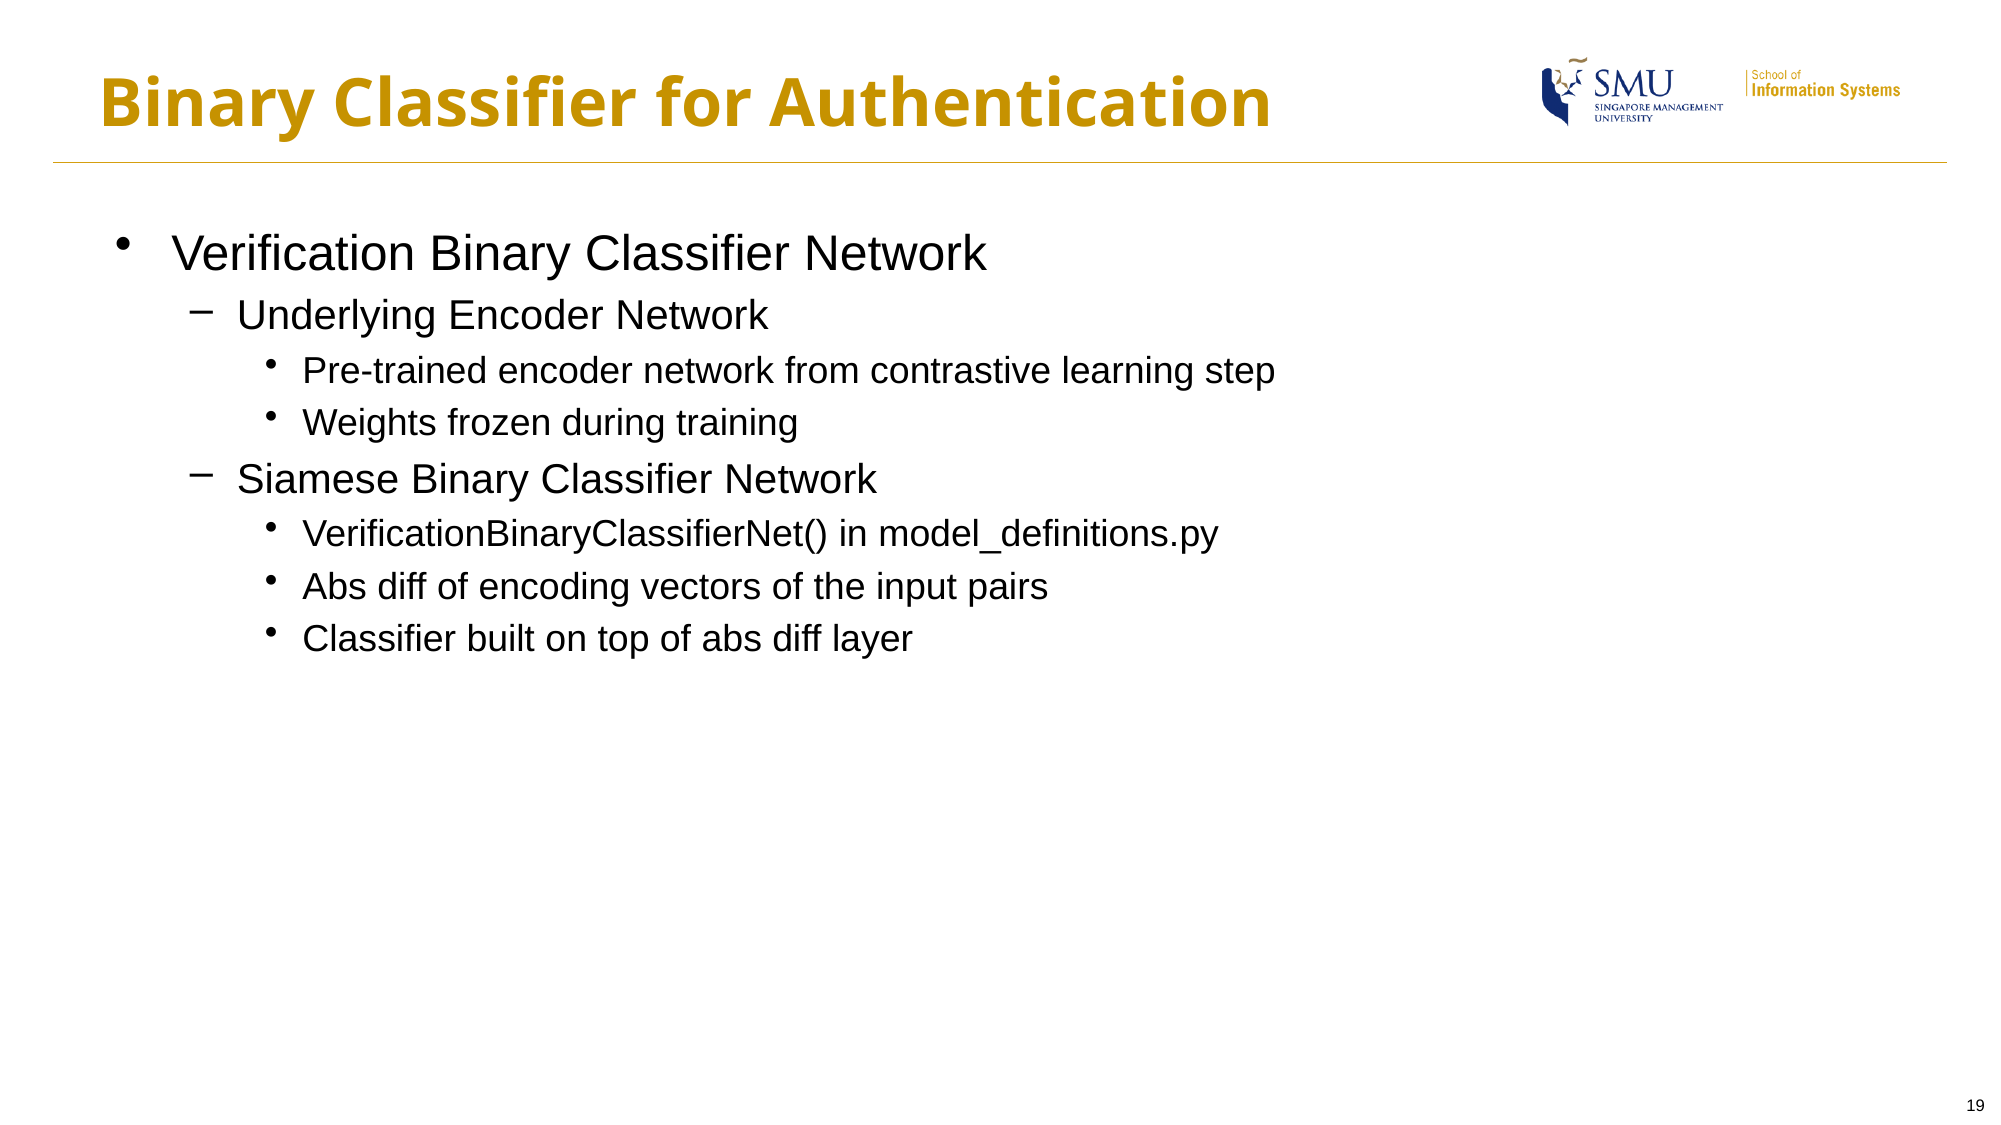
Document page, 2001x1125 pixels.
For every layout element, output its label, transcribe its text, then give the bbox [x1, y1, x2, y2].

title Binary Classifier for Authentication [83, 52, 1900, 148]
slide_number 19 [1716, 1087, 2000, 1125]
list Verification Binary Classifier Network Underlying Encoder Network Pre-trained encoder network from contrastive learning step Weights frozen during training Siamese Binary Classifier Network VerificationBinaryClassifierNet() in model_definitions.py Abs diff of encoding vectors of the input pairs Classifier built on top of abs diff layer [99, 212, 1900, 743]
picture [1515, 29, 1927, 153]
